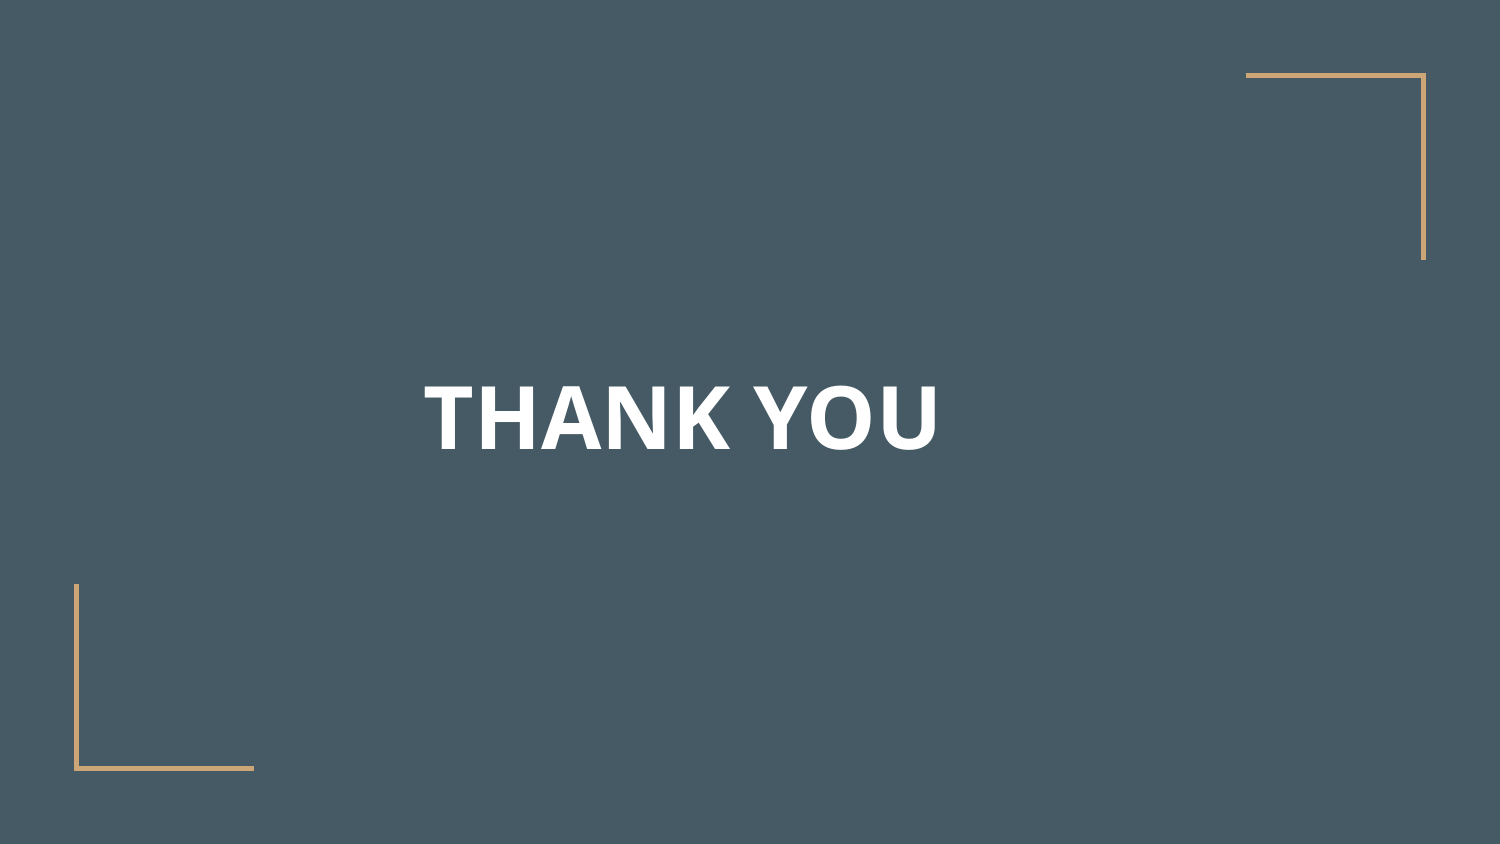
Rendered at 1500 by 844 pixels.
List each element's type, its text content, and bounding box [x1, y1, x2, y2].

title THANK YOU [392, 246, 975, 584]
